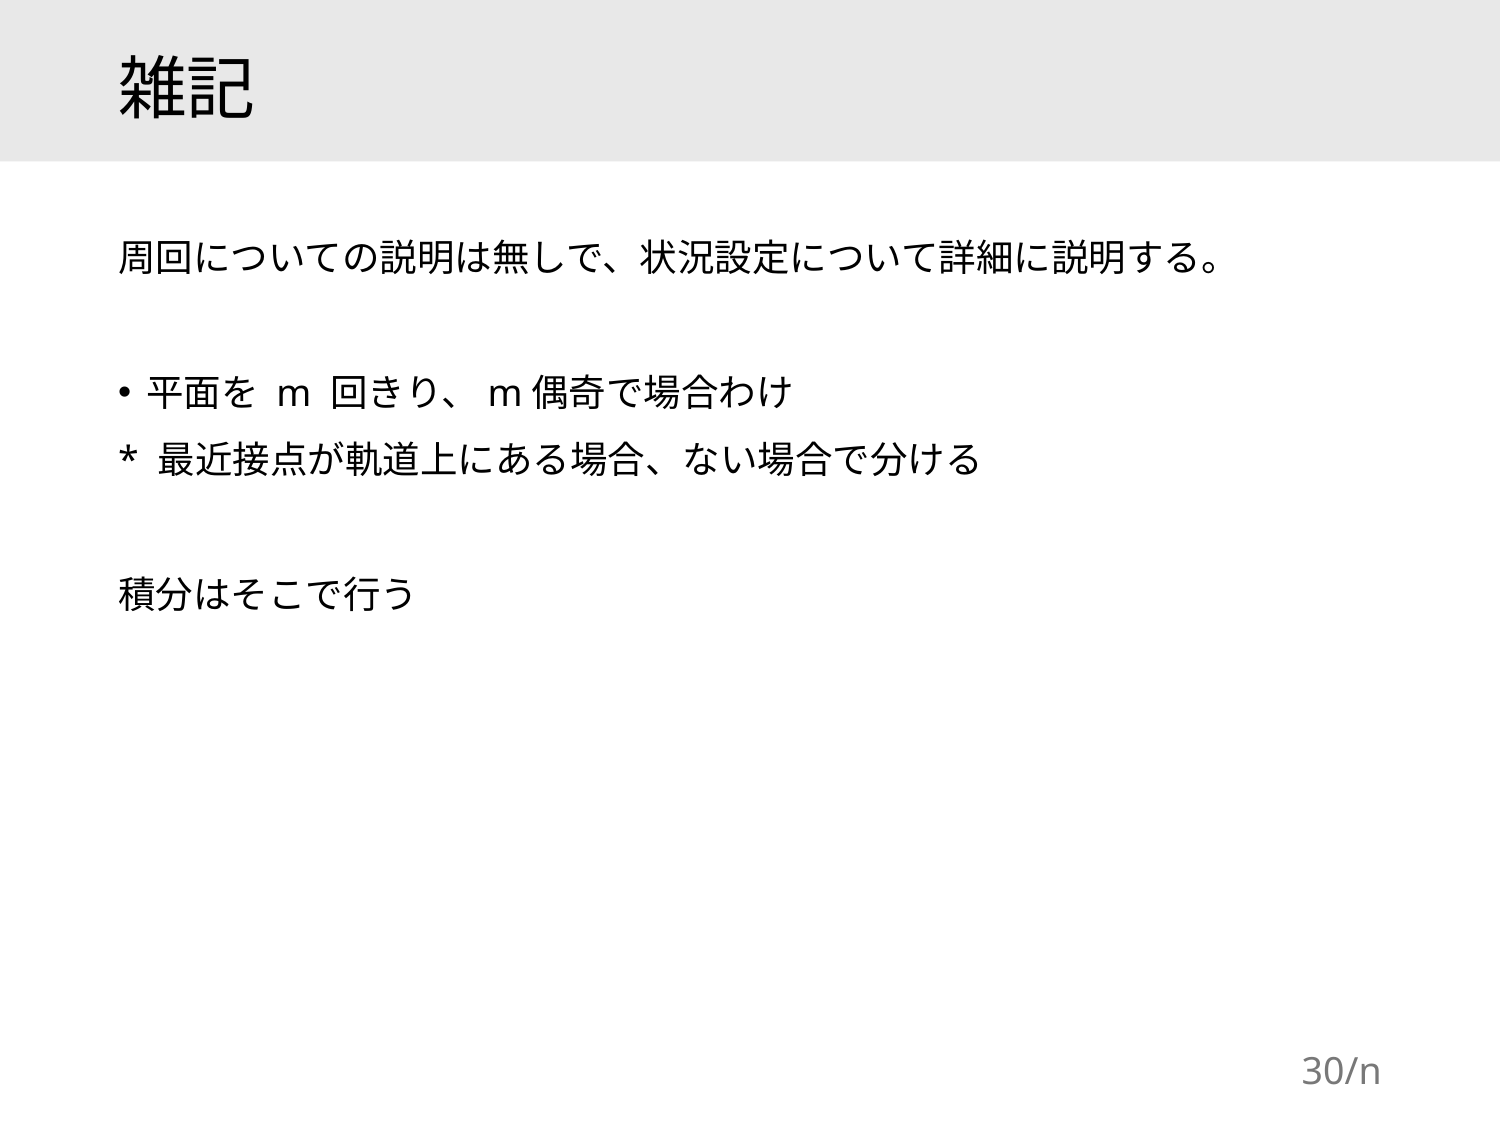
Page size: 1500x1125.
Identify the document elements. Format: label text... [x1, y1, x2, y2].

list 周回についての説明は無しで、状況設定について詳細に説明する。 平面を m 回きり、m偶奇で場合わけ * 最近接点が軌道上にある場合、ない場合で分ける 積分はそこで行う [103, 203, 1397, 1065]
text_box [0, 0, 1500, 163]
title 雑記 [103, 11, 1397, 173]
slide_number 30/n [1059, 1042, 1397, 1103]
